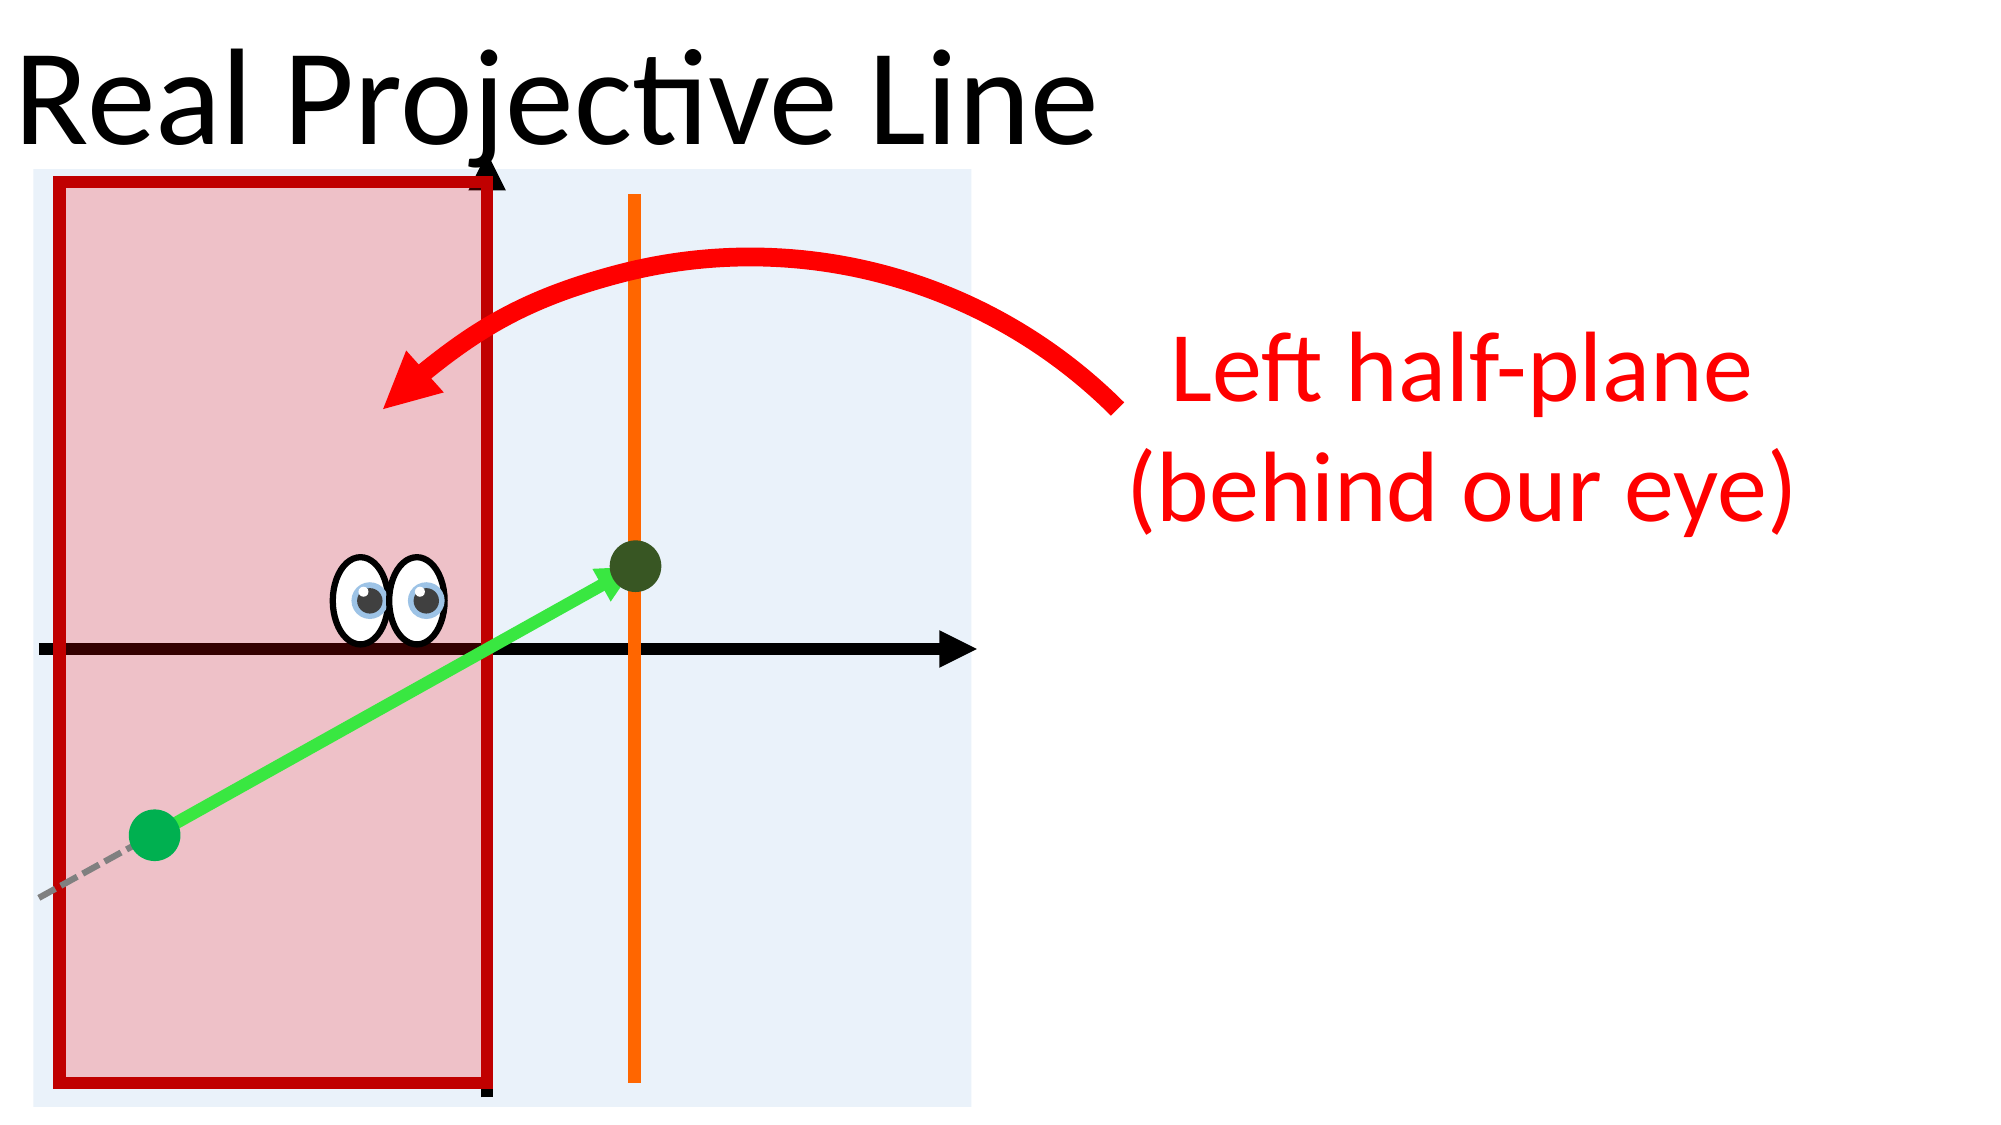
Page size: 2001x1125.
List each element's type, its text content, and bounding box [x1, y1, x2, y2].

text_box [33, 152, 977, 1107]
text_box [230, 256, 1850, 1125]
text_box Real Projective Line [0, 0, 1307, 180]
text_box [152, 566, 230, 836]
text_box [38, 569, 230, 898]
